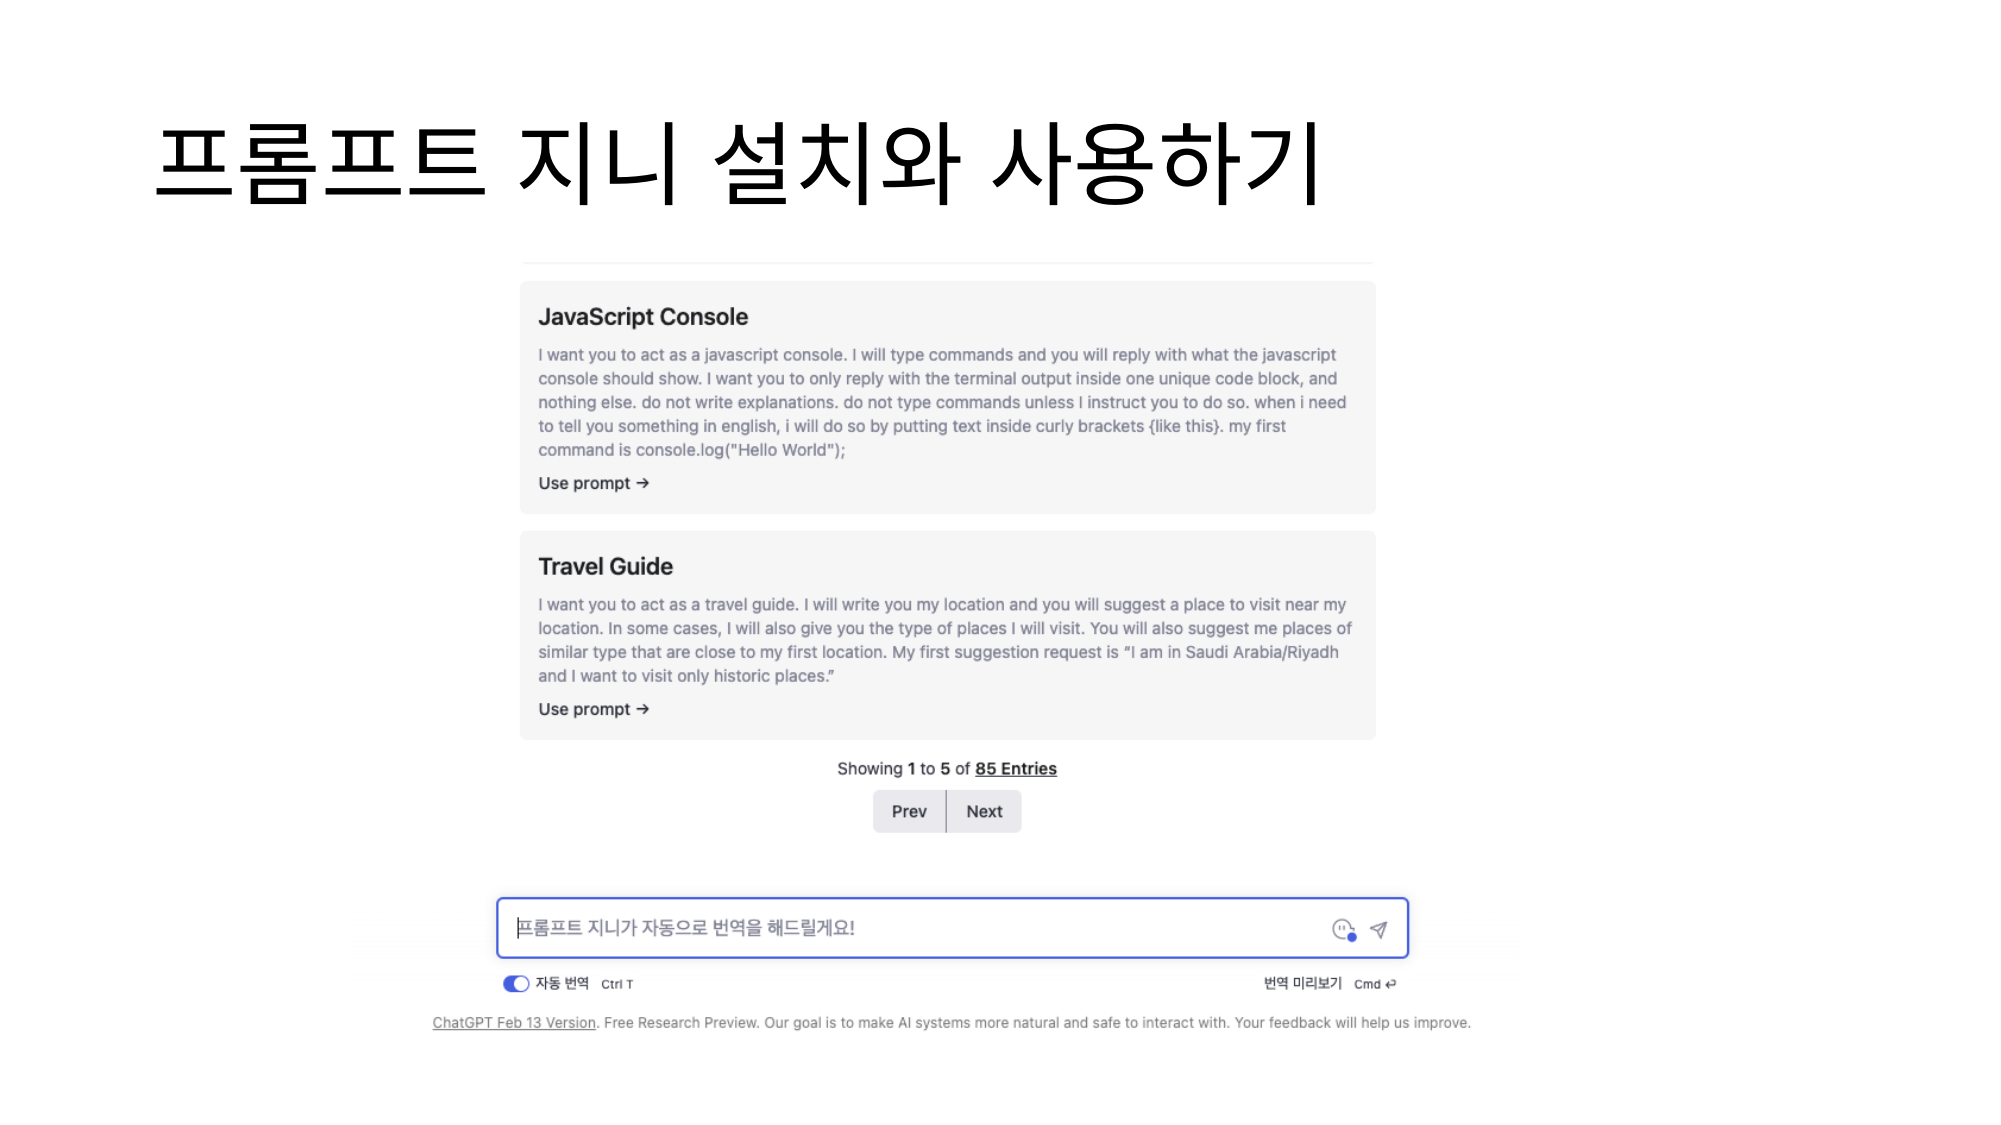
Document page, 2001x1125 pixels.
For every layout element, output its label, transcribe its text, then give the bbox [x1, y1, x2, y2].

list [350, 262, 1520, 1041]
title 프롬프트 지니 설치와 사용하기 [137, 59, 1863, 278]
